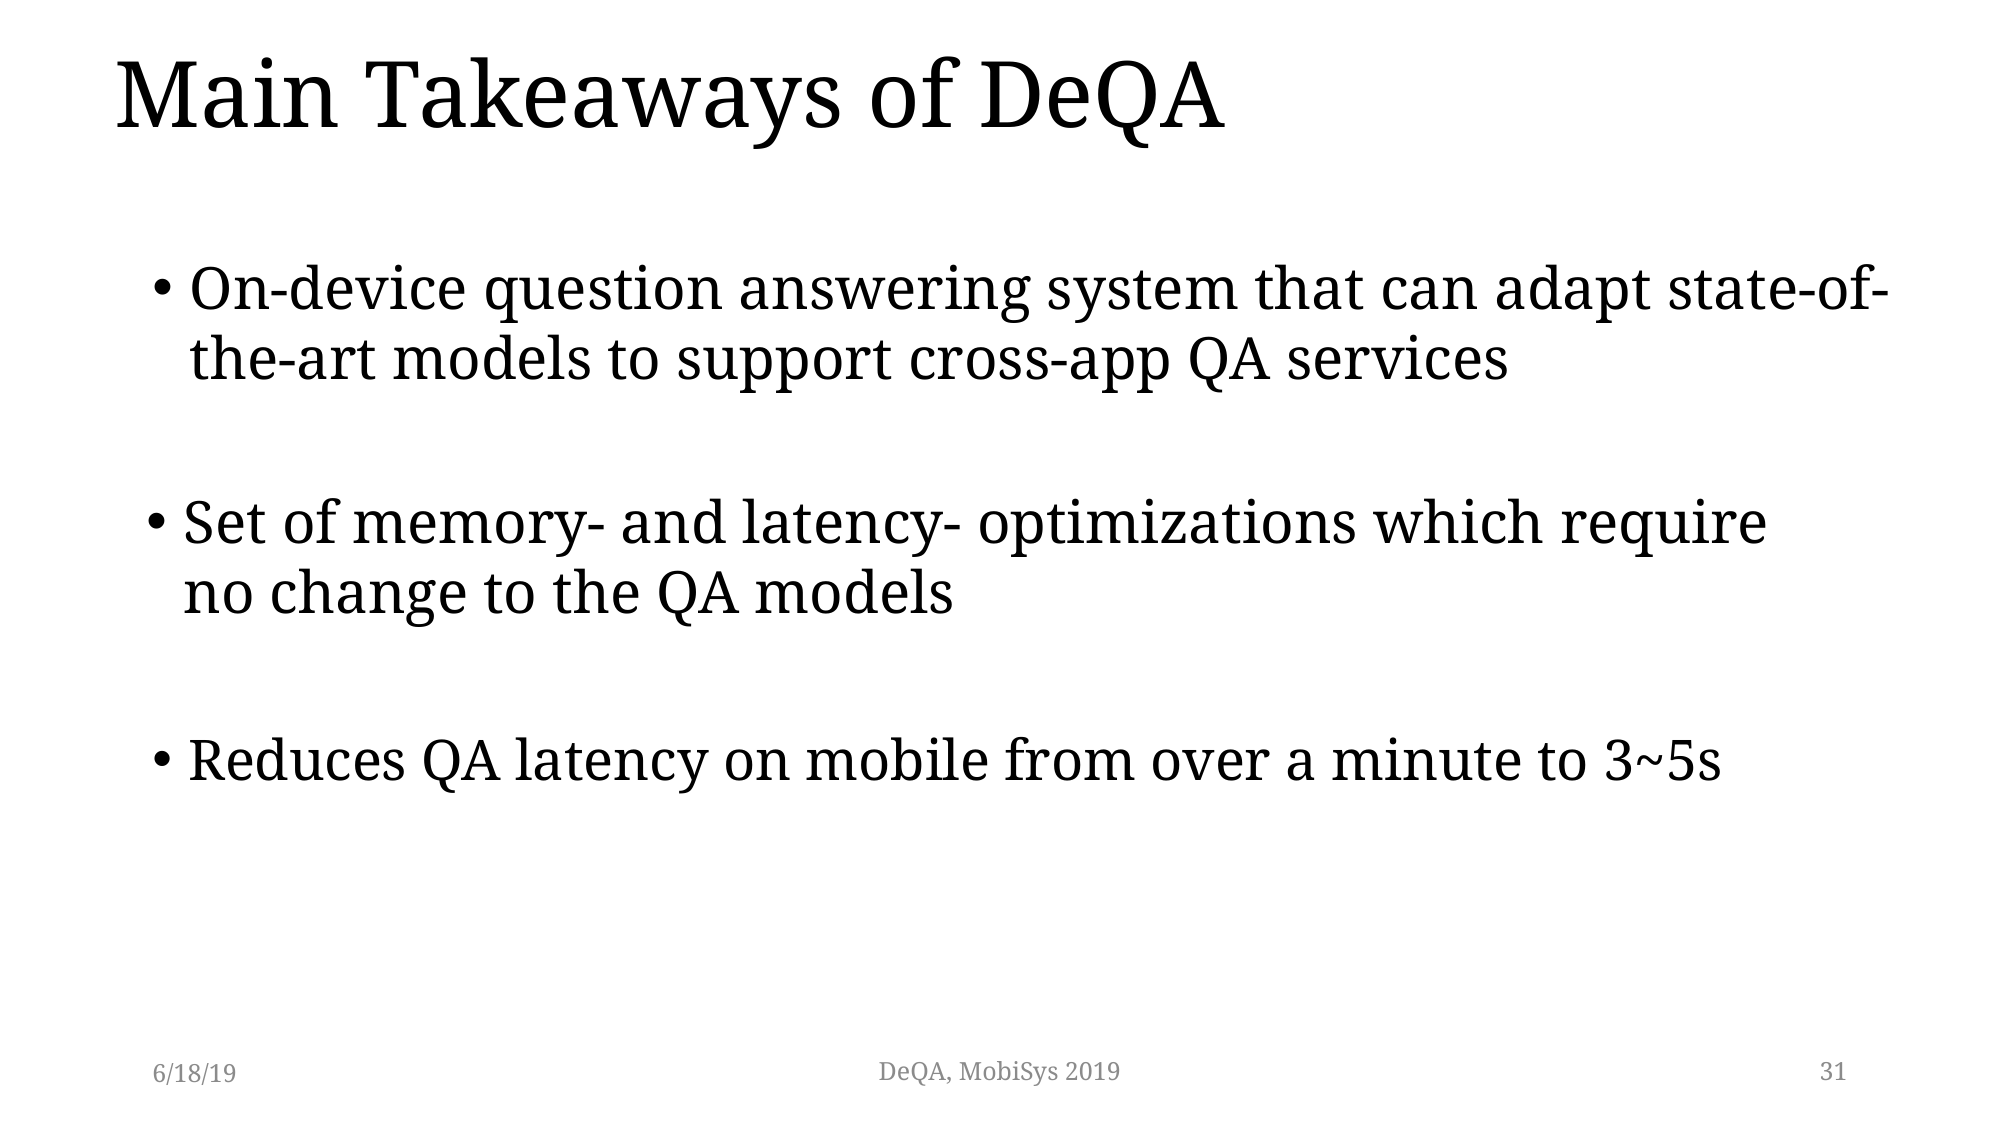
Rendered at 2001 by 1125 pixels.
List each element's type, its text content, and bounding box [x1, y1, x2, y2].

title Main Takeaways of DeQA [99, 22, 1900, 173]
text_box Set of memory- and latency- optimizations which require no change to the QA models [131, 477, 1869, 648]
list On-device question answering system that can adapt state-of-the-art models to support cross-app QA services [137, 243, 1938, 409]
footer DeQA, MobiSys 2019 [662, 1042, 1338, 1103]
text_box Reduces QA latency on mobile from over a minute to 3~5s [137, 717, 1750, 804]
slide_number 31 [1412, 1042, 1863, 1103]
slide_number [137, 1042, 588, 1103]
